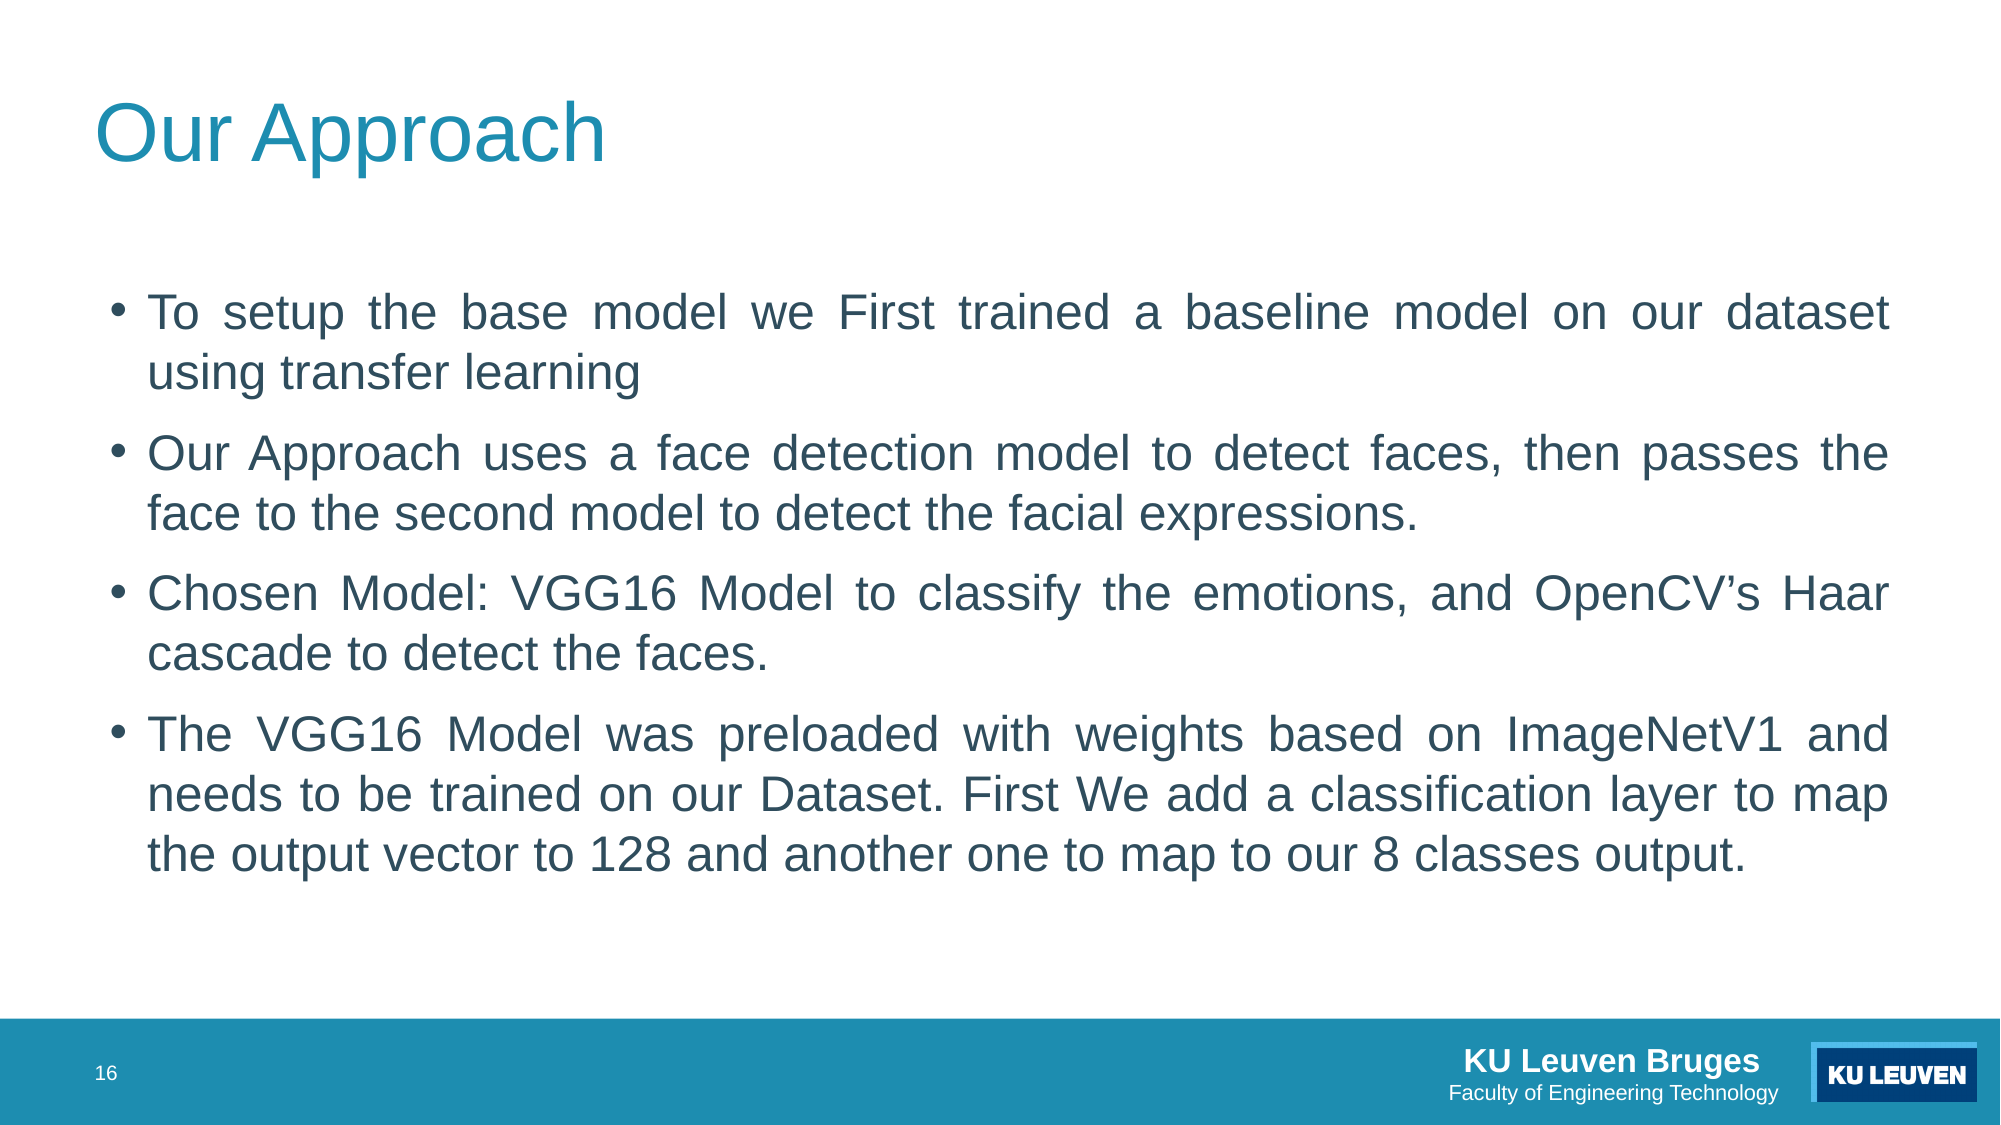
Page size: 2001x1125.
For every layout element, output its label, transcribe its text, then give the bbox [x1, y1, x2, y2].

list To setup the base model we First trained a baseline model on our dataset using transfer learning Our Approach uses a face detection model to detect faces, then passes the face to the second model to detect the facial expressions. Chosen Model: VGG16 Model to classify the emotions, and OpenCV’s Haar cascade to detect the faces. The VGG16 Model was preloaded with weights based on ImageNetV1 and needs to be trained on our Dataset. First We add a classification layer to map the output vector to 128 and another one to map to our 8 classes output. [94, 271, 1906, 1004]
title Our Approach [94, 33, 1906, 223]
picture [1811, 1042, 1977, 1102]
slide_number 16 [94, 1018, 201, 1125]
footer KU Leuven Bruges Faculty of Engineering Technology [989, 1018, 1809, 1125]
